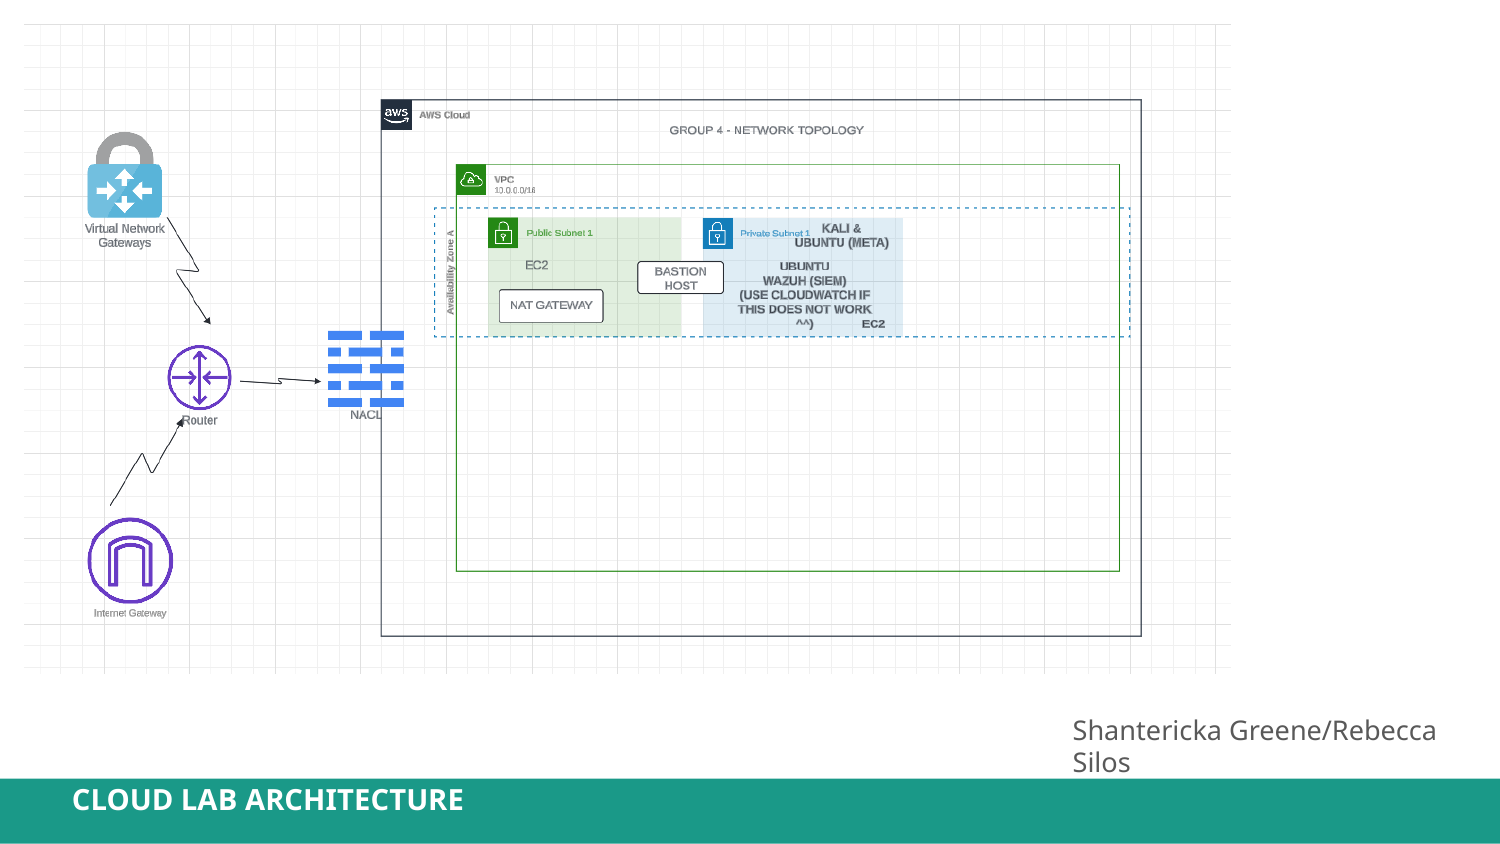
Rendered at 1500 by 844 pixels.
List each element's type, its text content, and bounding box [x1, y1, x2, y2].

text_box Shantericka Greene/Rebecca Silos [1057, 698, 1475, 794]
picture [24, 24, 1232, 674]
text_box [0, 778, 1500, 844]
title CLOUD LAB ARCHITECTURE [56, 778, 707, 832]
